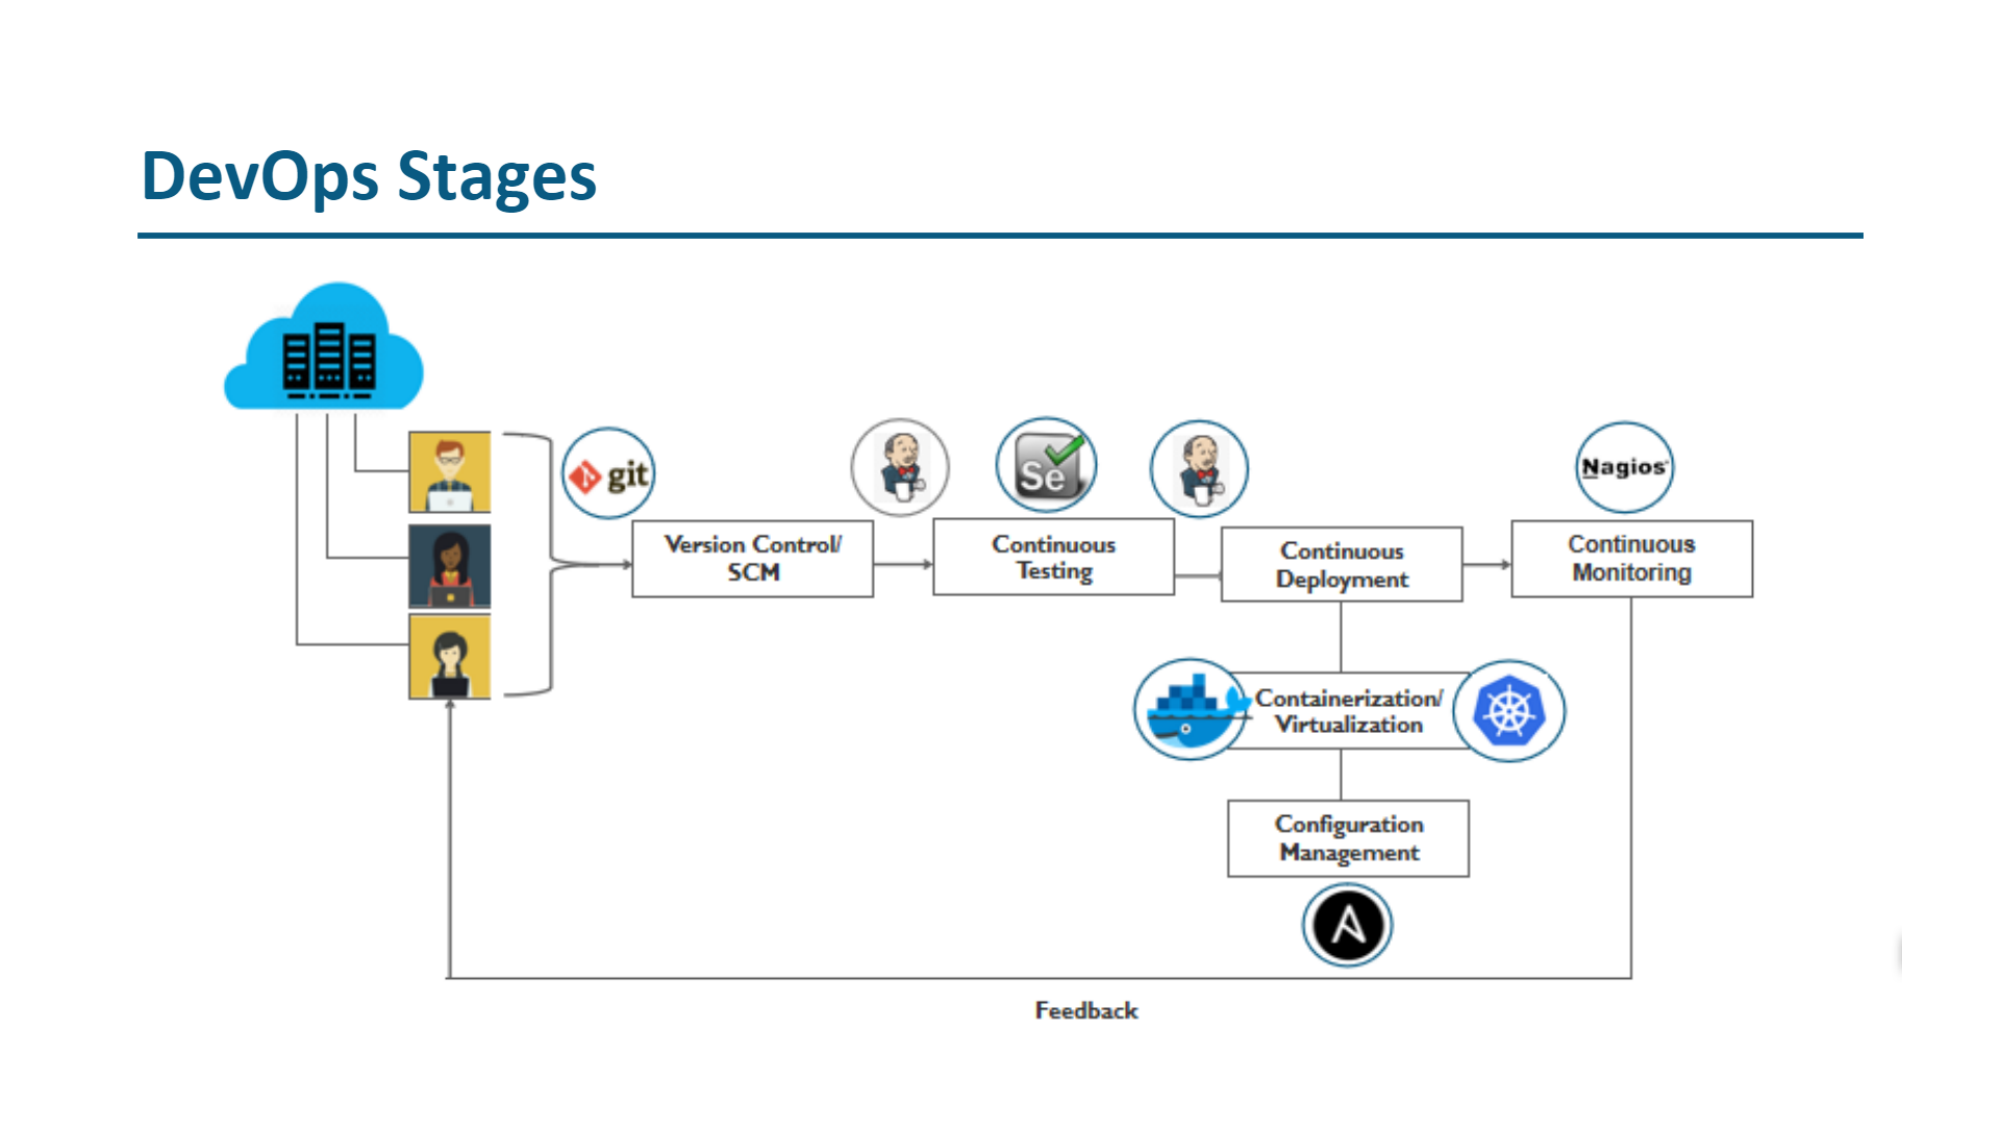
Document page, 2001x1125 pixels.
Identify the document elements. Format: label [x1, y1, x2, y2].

picture [78, 90, 1902, 1046]
